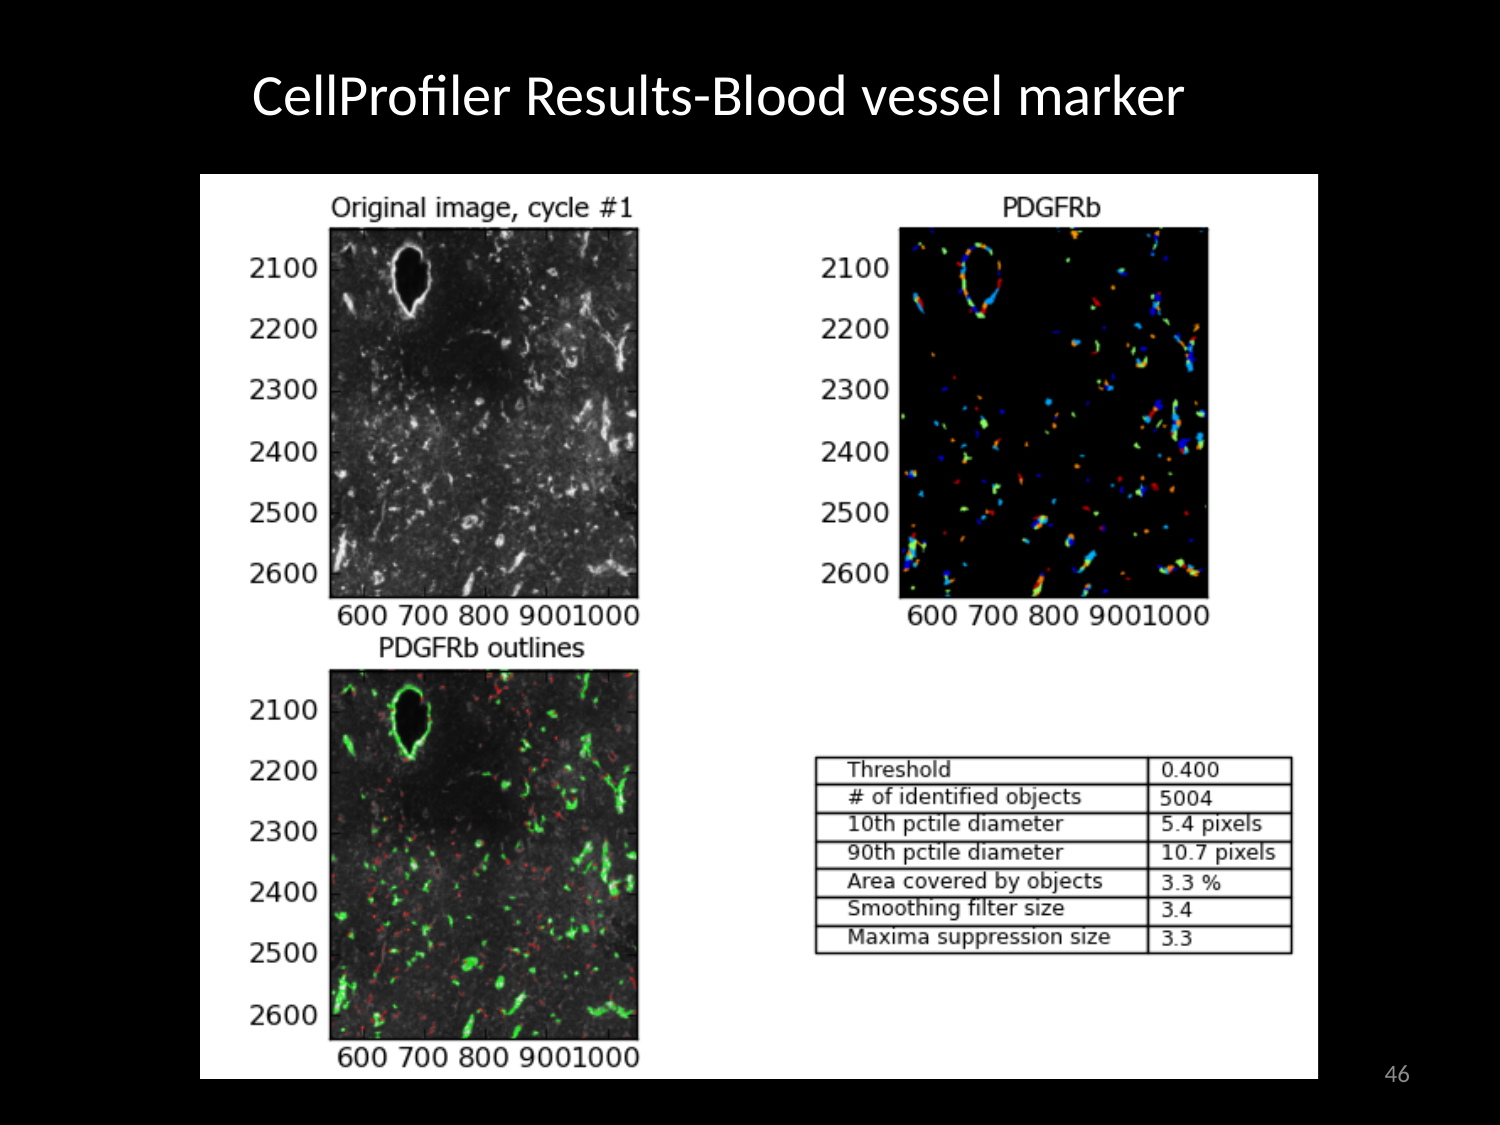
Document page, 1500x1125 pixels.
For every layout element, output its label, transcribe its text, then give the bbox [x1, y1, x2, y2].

slide_number 46 [1074, 1042, 1425, 1103]
text_box CellProfiler Results-Blood vessel marker [237, 50, 1463, 135]
picture [199, 174, 1319, 1079]
